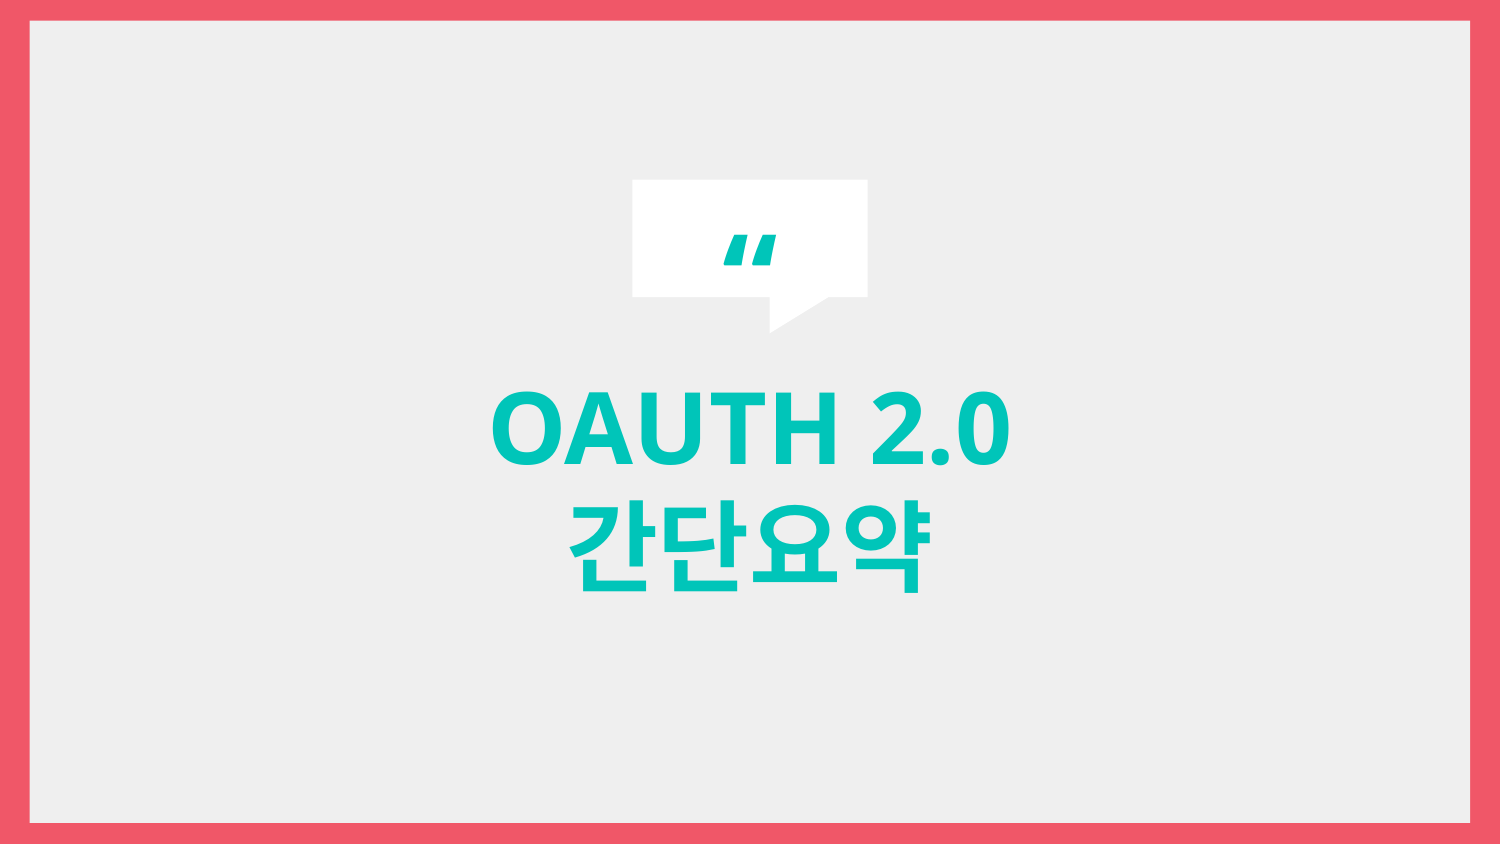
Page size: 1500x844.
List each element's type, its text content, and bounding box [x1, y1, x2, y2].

list OAUTH 2.0 간단요약 [418, 349, 1082, 637]
